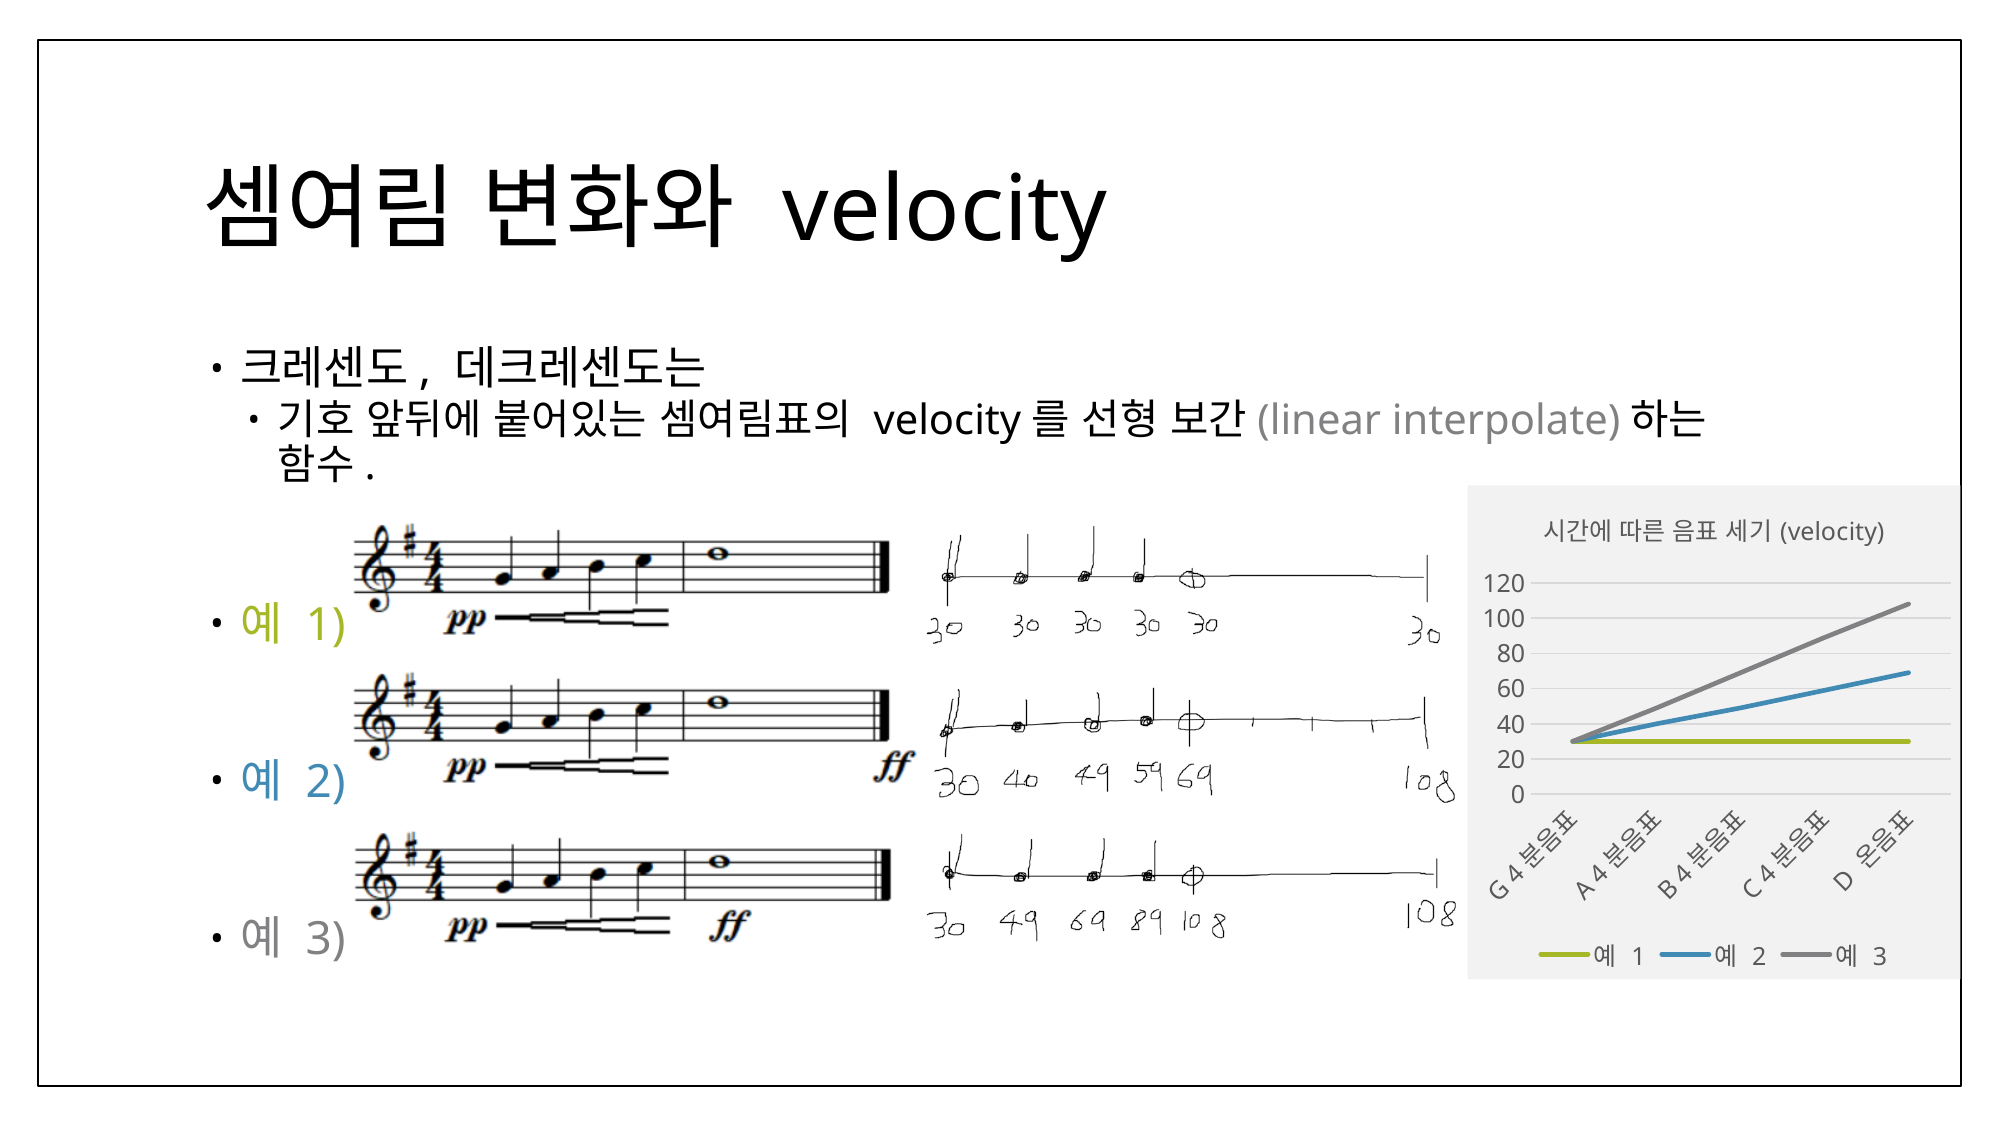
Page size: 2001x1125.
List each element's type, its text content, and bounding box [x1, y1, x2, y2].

picture [350, 502, 1508, 985]
title 셈여림 변화와 velocity [187, 99, 1808, 323]
list 크레센도, 데크레센도는 기호 앞뒤에 붙어있는 셈여림표의 velocity를 선형 보간(linear interpolate)하는 함수. 예 1) 예 2) 예 3) [187, 337, 1808, 1000]
chart [1467, 485, 1961, 980]
